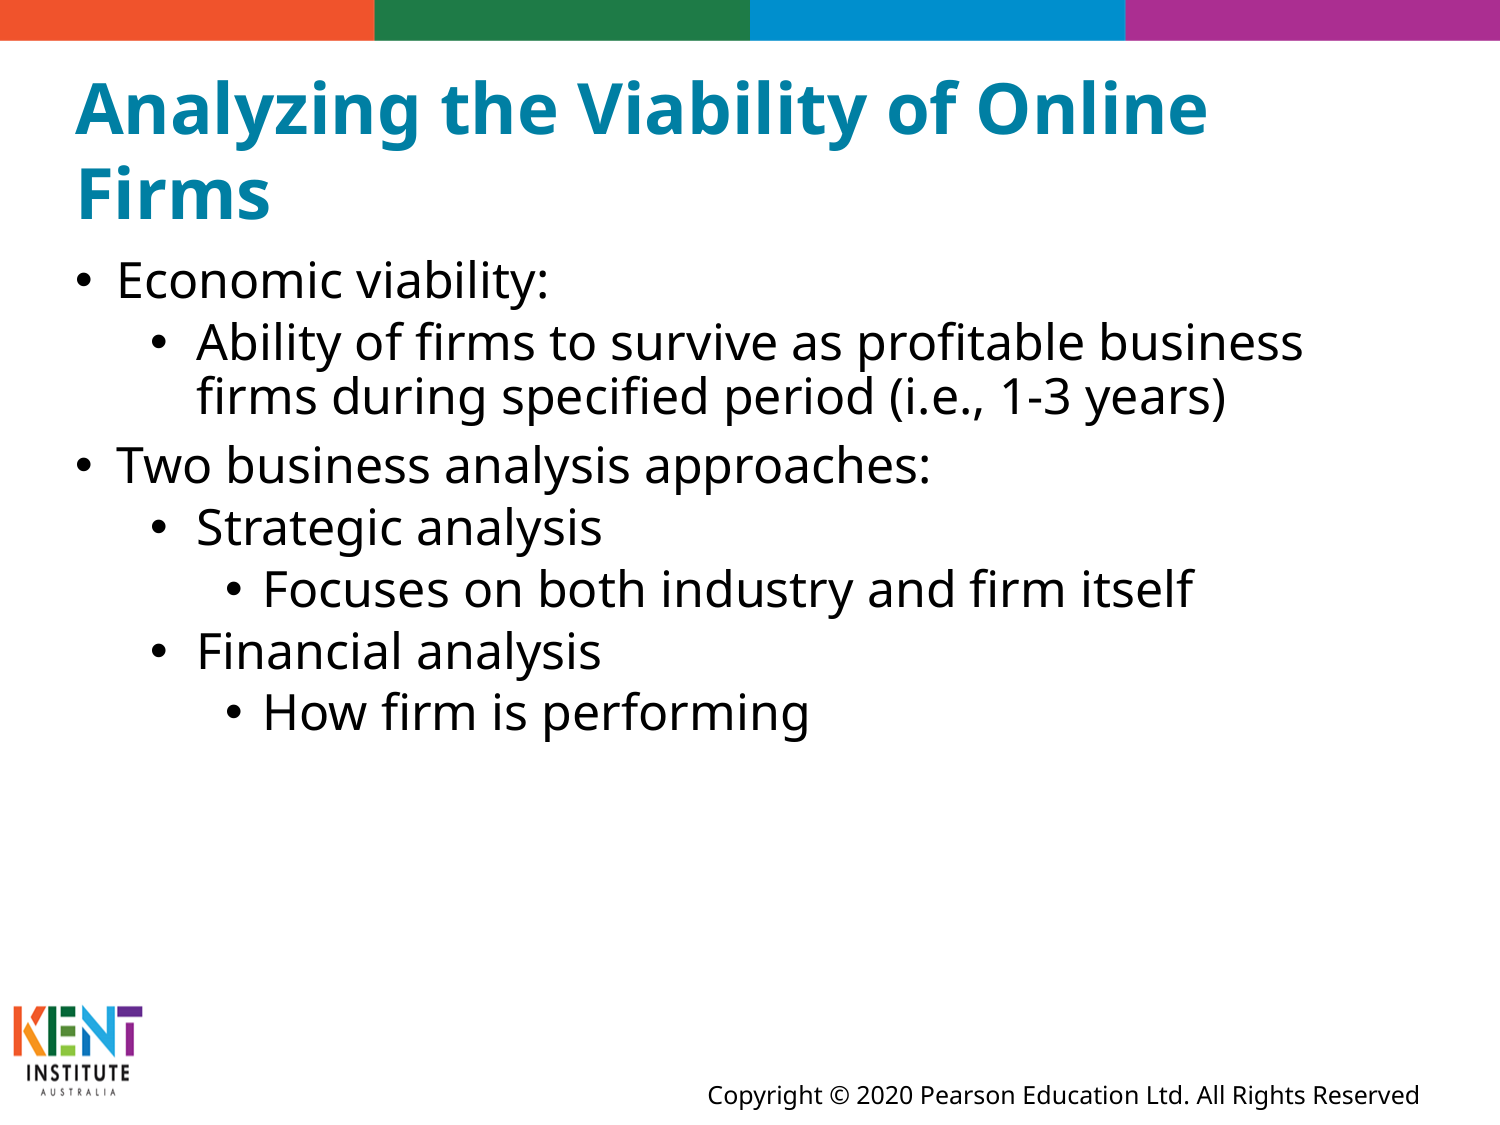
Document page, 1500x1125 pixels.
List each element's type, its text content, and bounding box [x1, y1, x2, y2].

list Economic viability: Ability of firms to survive as profitable business firms during specified period (i.e., 1-3 years) Two business analysis approaches: Strategic analysis Focuses on both industry and firm itself Financial analysis How firm is performing [75, 255, 1425, 983]
picture [0, 0, 749, 41]
picture [1125, 0, 1500, 41]
title Analyzing the Viability of Online Firms [75, 53, 1425, 234]
picture [0, 988, 156, 1114]
